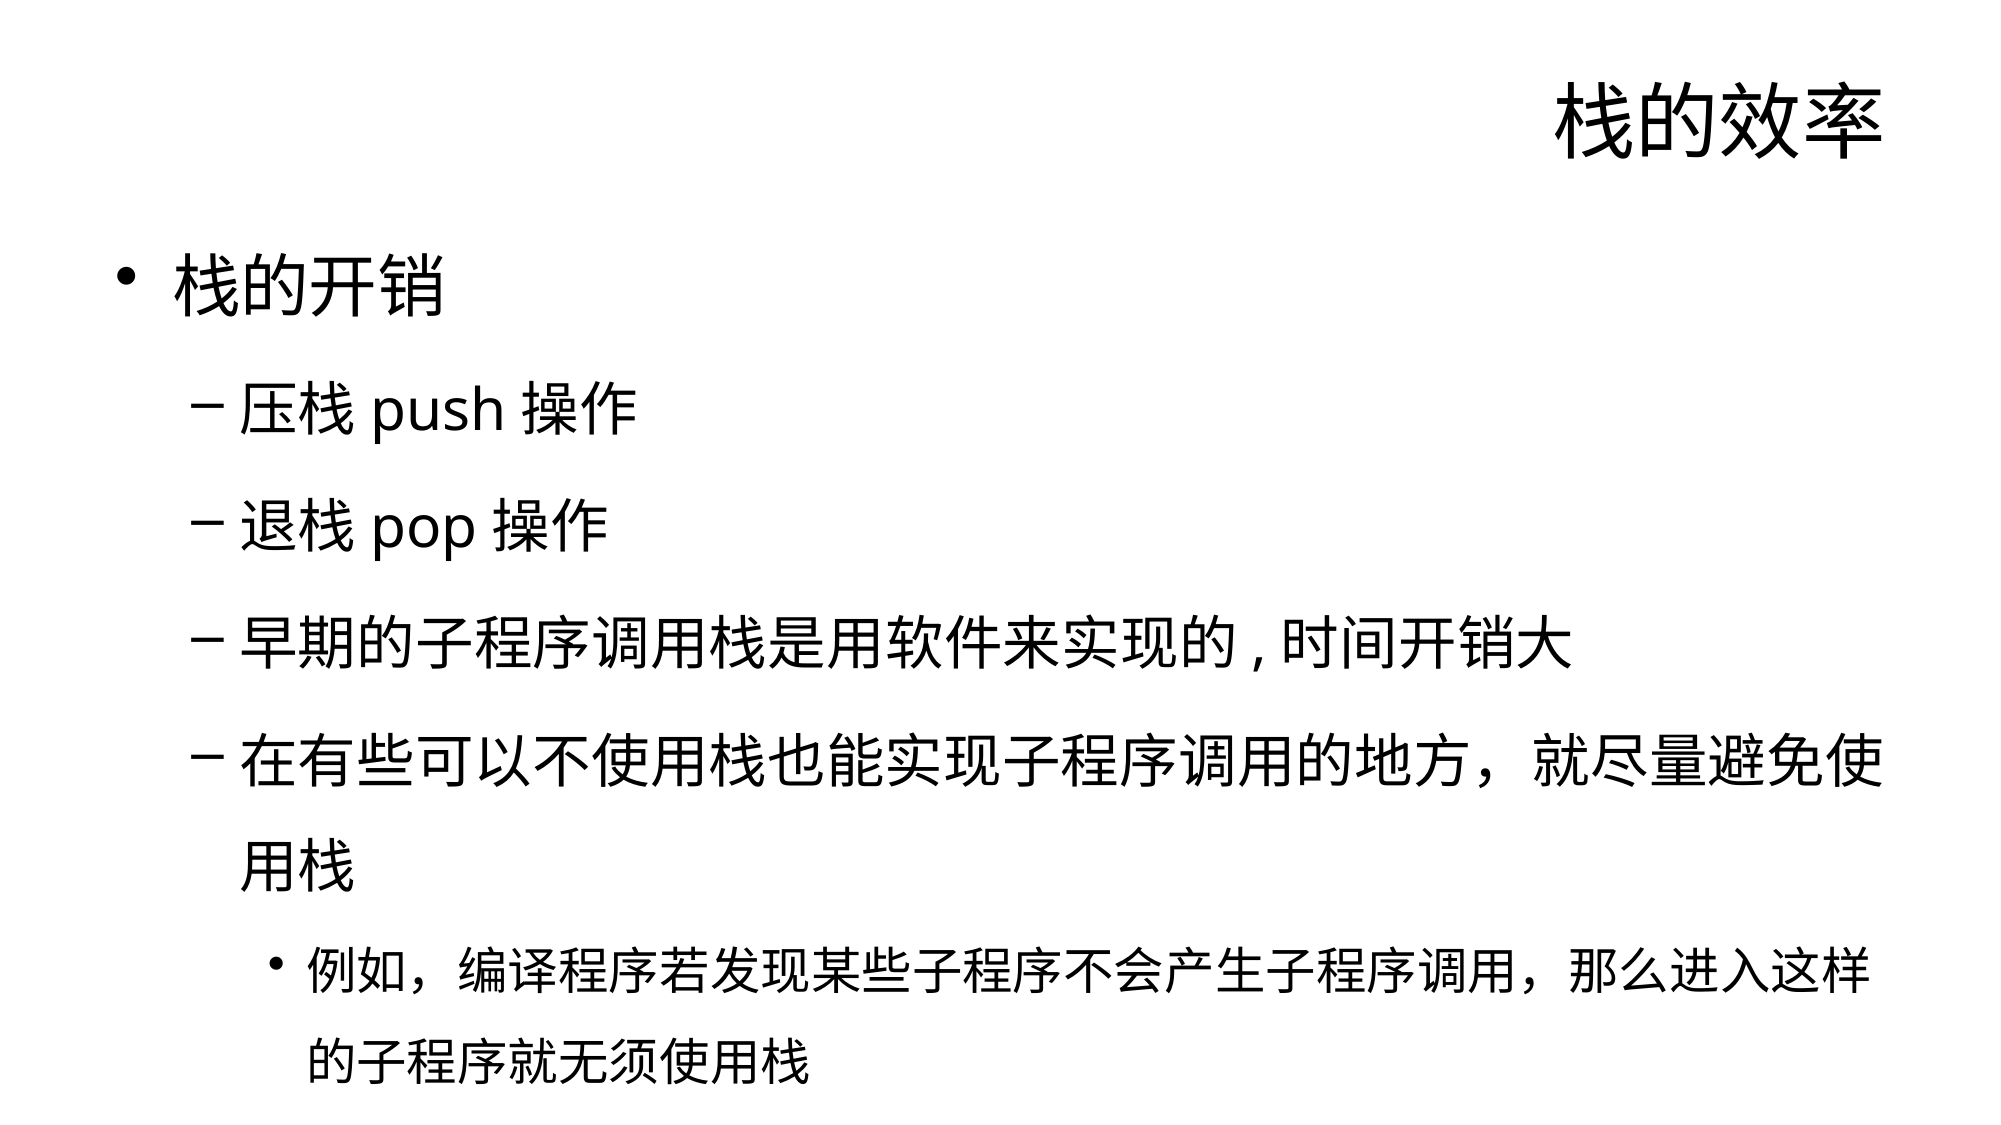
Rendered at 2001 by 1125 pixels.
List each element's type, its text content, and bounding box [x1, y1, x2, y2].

list 栈的开销 压栈push操作 退栈pop操作 早期的子程序调用栈是用软件来实现的,时间开销大 在有些可以不使用栈也能实现子程序调用的地方，就尽量避免使用栈 例如，编译程序若发现某些子程序不会产生子程序调用，那么进入这样的子程序就无须使用栈 [99, 193, 1901, 1102]
title 栈的效率 [99, 44, 1901, 193]
